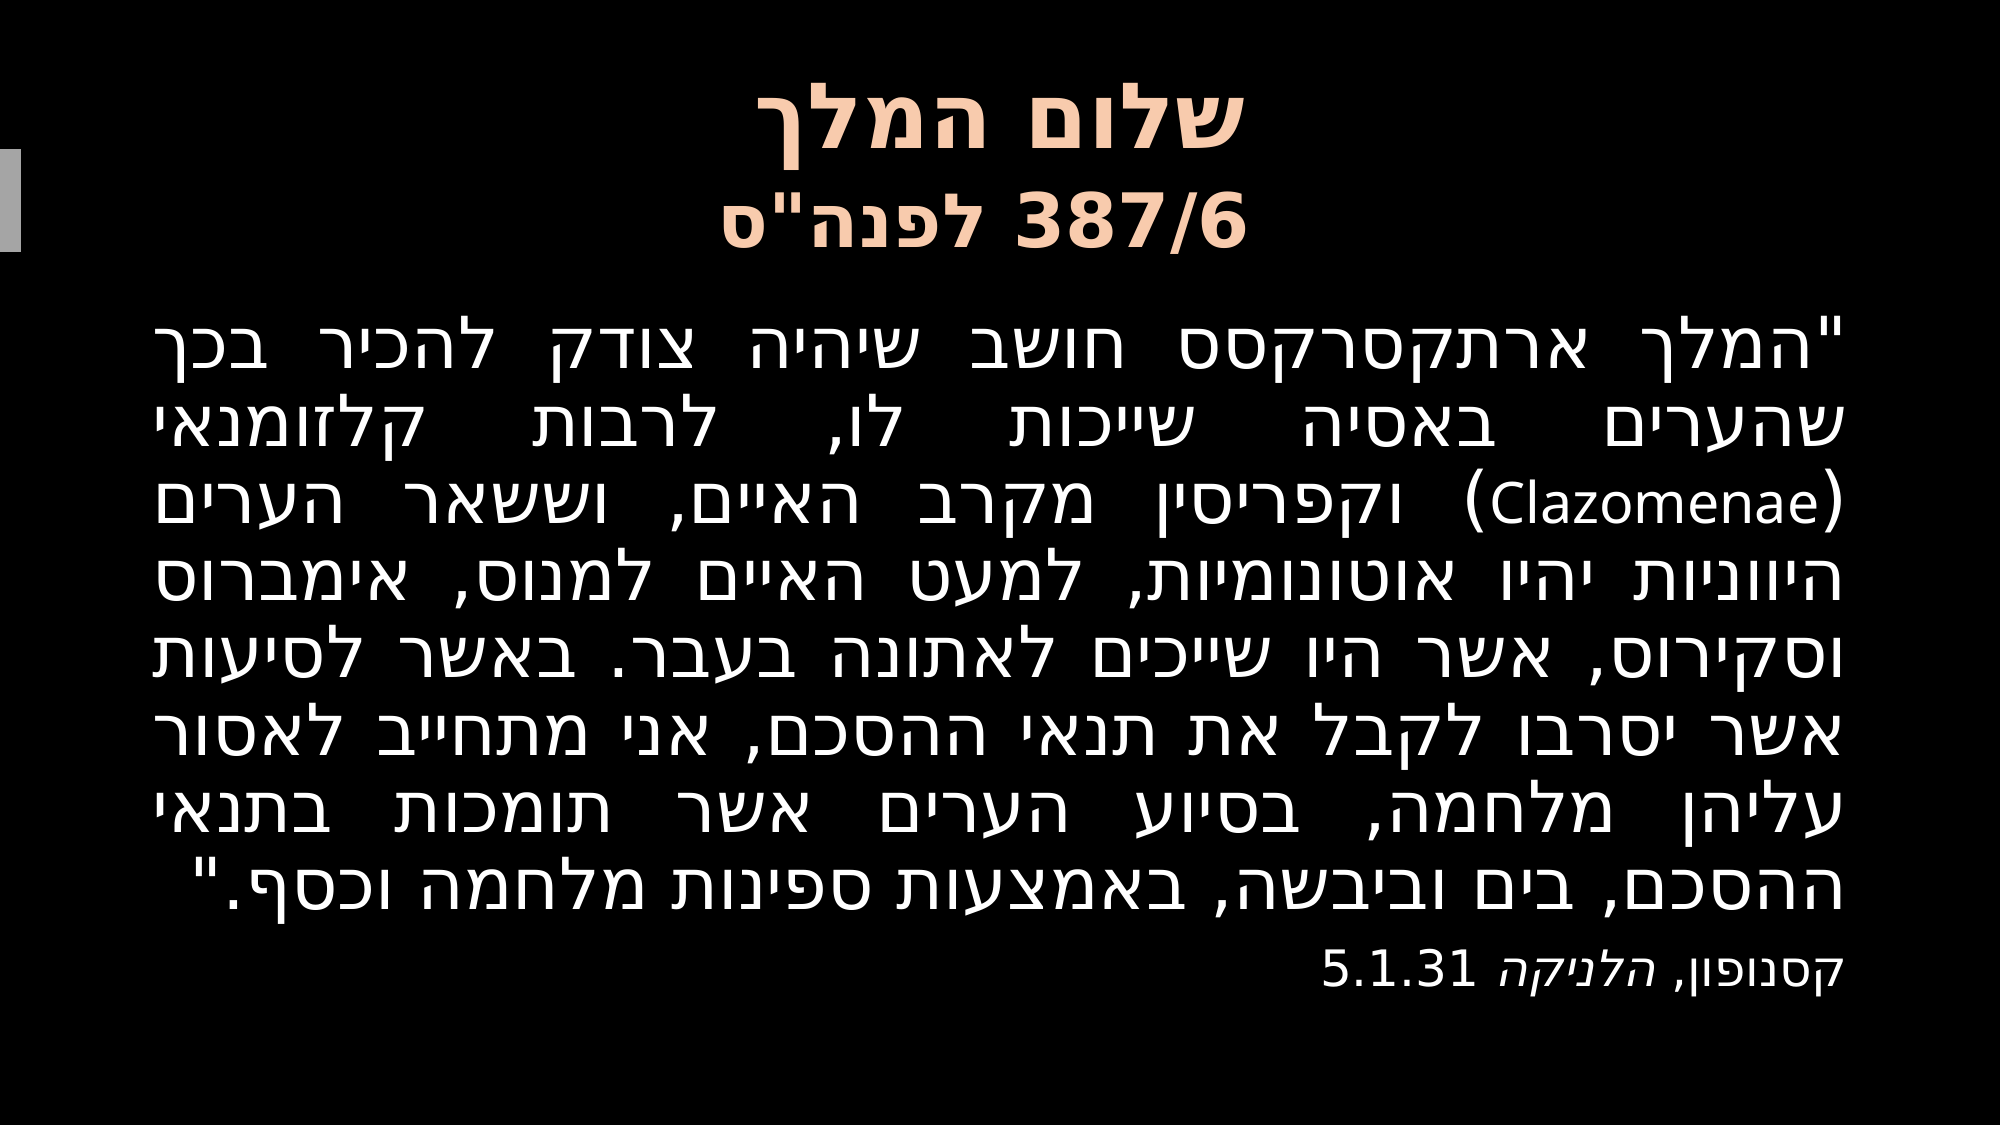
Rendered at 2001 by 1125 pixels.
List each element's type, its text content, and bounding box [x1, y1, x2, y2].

title שלום המלך 387/6 לפנה"ס [137, 59, 1863, 278]
list "המלך ארתקסרקסס חושב שיהיה צודק להכיר בכך שהערים באסיה שייכות לו, לרבות קלזומנאי (Clazomenae) וקפריסין מקרב האיים, וששאר הערים היווניות יהיו אוטונומיות, למעט האיים למנוס, אימברוס וסקירוס, אשר היו שייכים לאתונה בעבר. באשר לסיעות אשר יסרבו לקבל את תנאי ההסכם, אני מתחייב לאסור עליהן מלחמה, בסיוע הערים אשר תומכות בתנאי ההסכם, בים וביבשה, באמצעות ספינות מלחמה וכסף." קסנופון, הלניקה 5.1.31 [137, 299, 1863, 1014]
